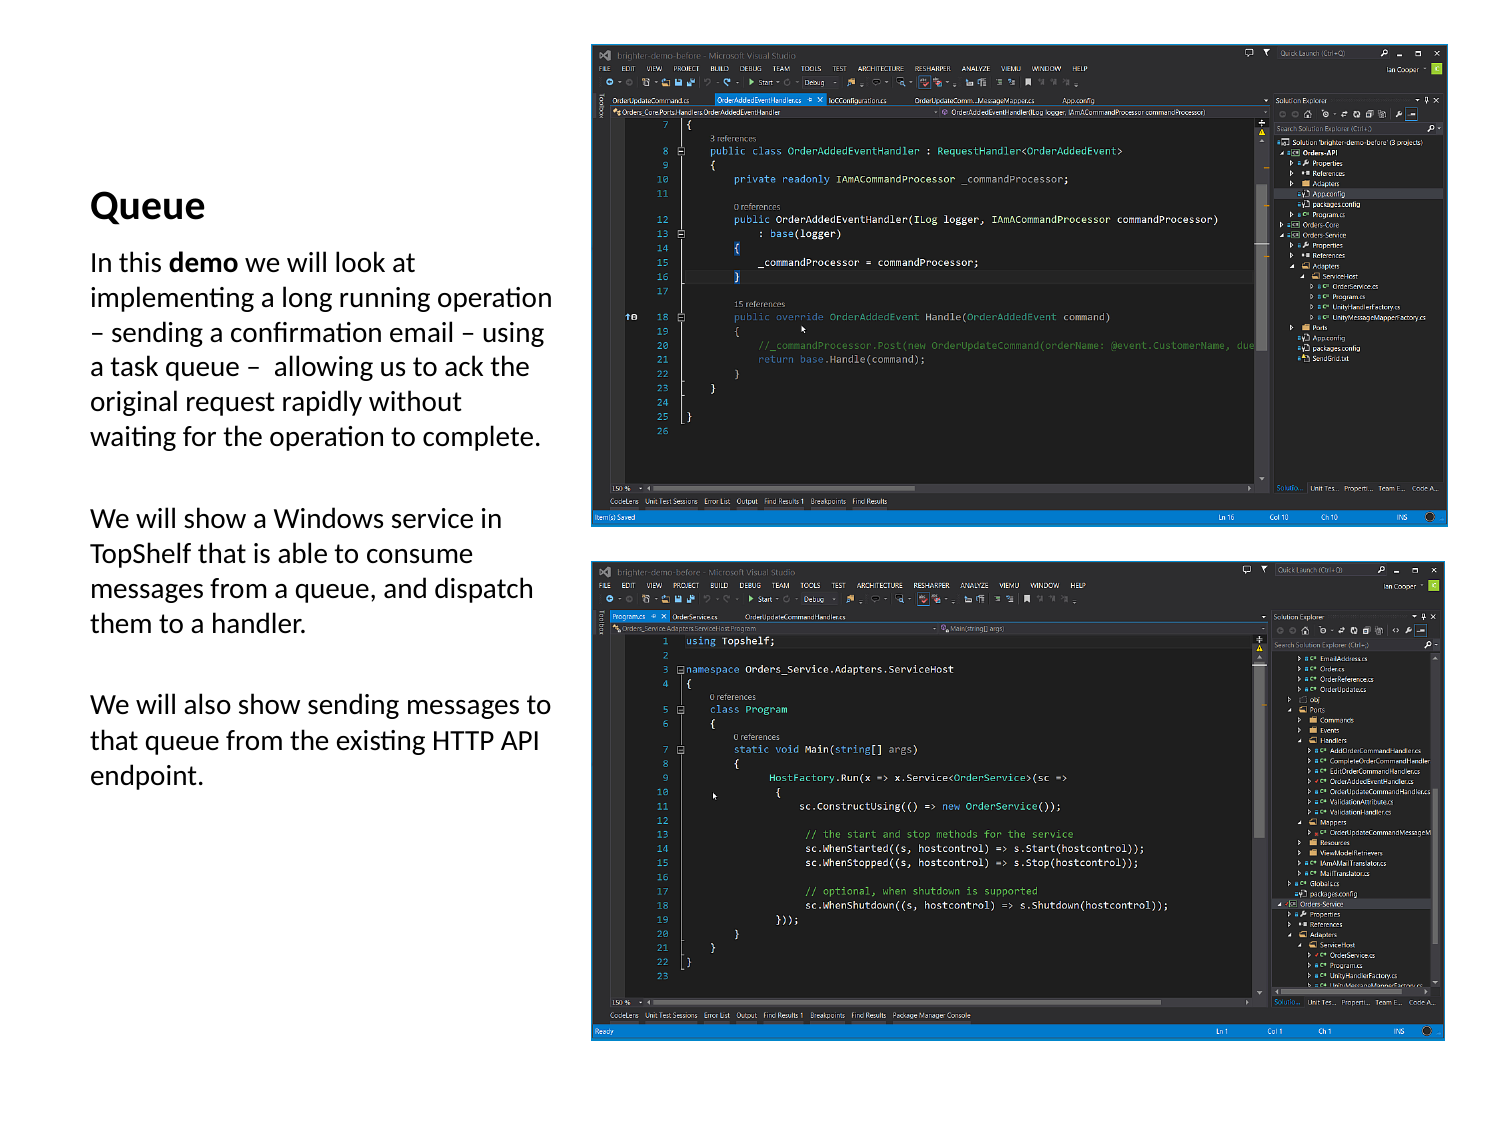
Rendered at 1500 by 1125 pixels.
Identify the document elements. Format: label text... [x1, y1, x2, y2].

list In this demo we will look at implementing a long running operation – sending a confirmation email – using a task queue – allowing us to ack the original request rapidly without waiting for the operation to complete. We will show a Windows service in TopShelf that is able to consume messages from a queue, and dispatch them to a handler. We will also show sending messages to that queue from the existing HTTP API endpoint. [75, 235, 569, 1005]
picture [590, 563, 1445, 1038]
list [590, 44, 1448, 527]
title Queue [75, 44, 569, 235]
